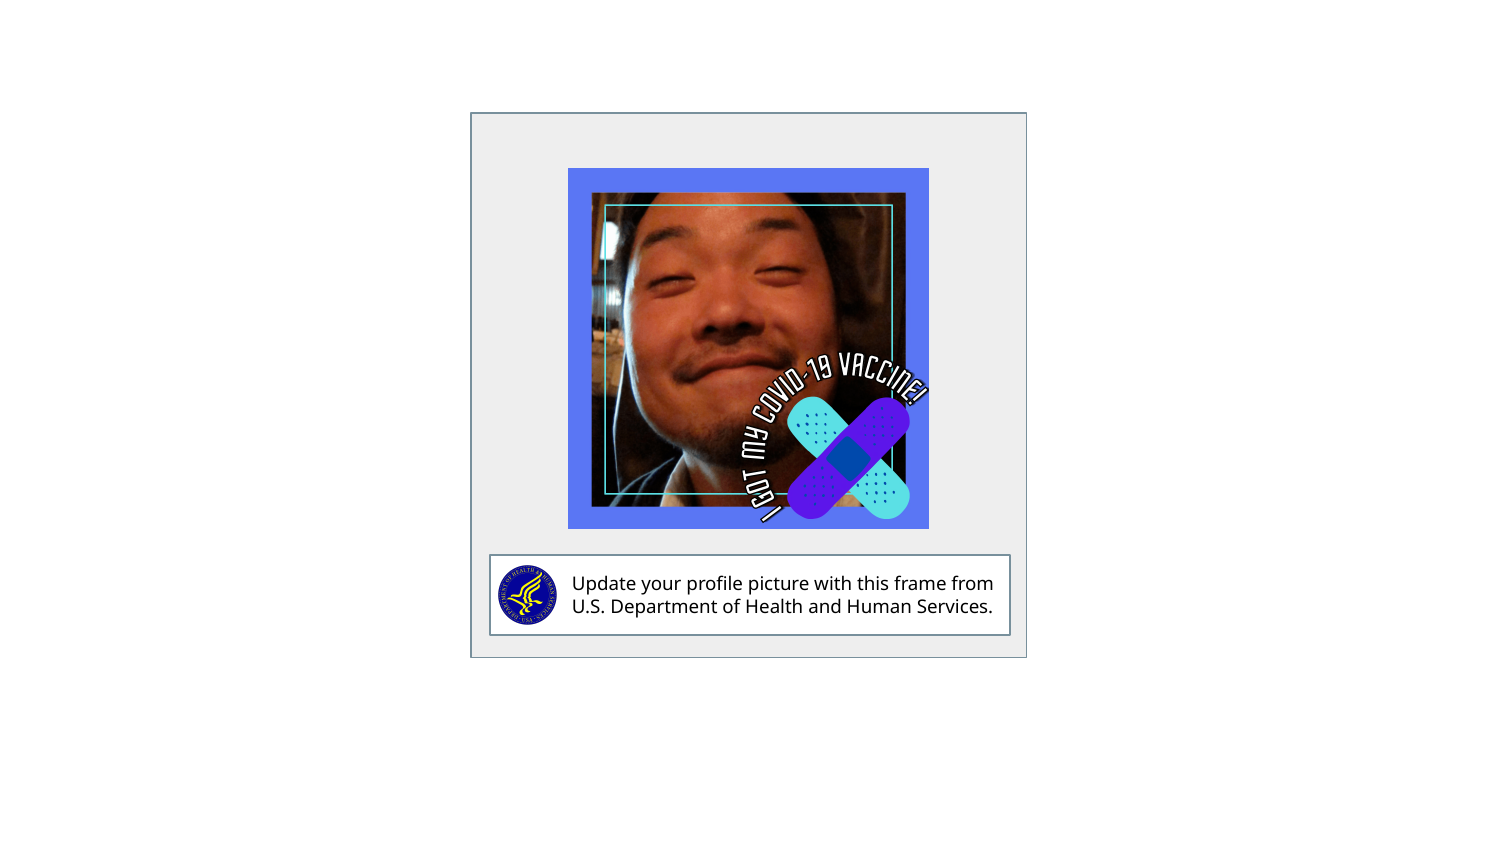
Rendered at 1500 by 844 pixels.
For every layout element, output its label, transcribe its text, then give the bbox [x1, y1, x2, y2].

text_box Update your profile picture with this frame from U.S. Department of Health and Human Services. [556, 557, 1020, 632]
picture [497, 565, 558, 625]
picture [568, 167, 929, 529]
text_box [490, 554, 1010, 635]
text_box [471, 112, 1027, 658]
